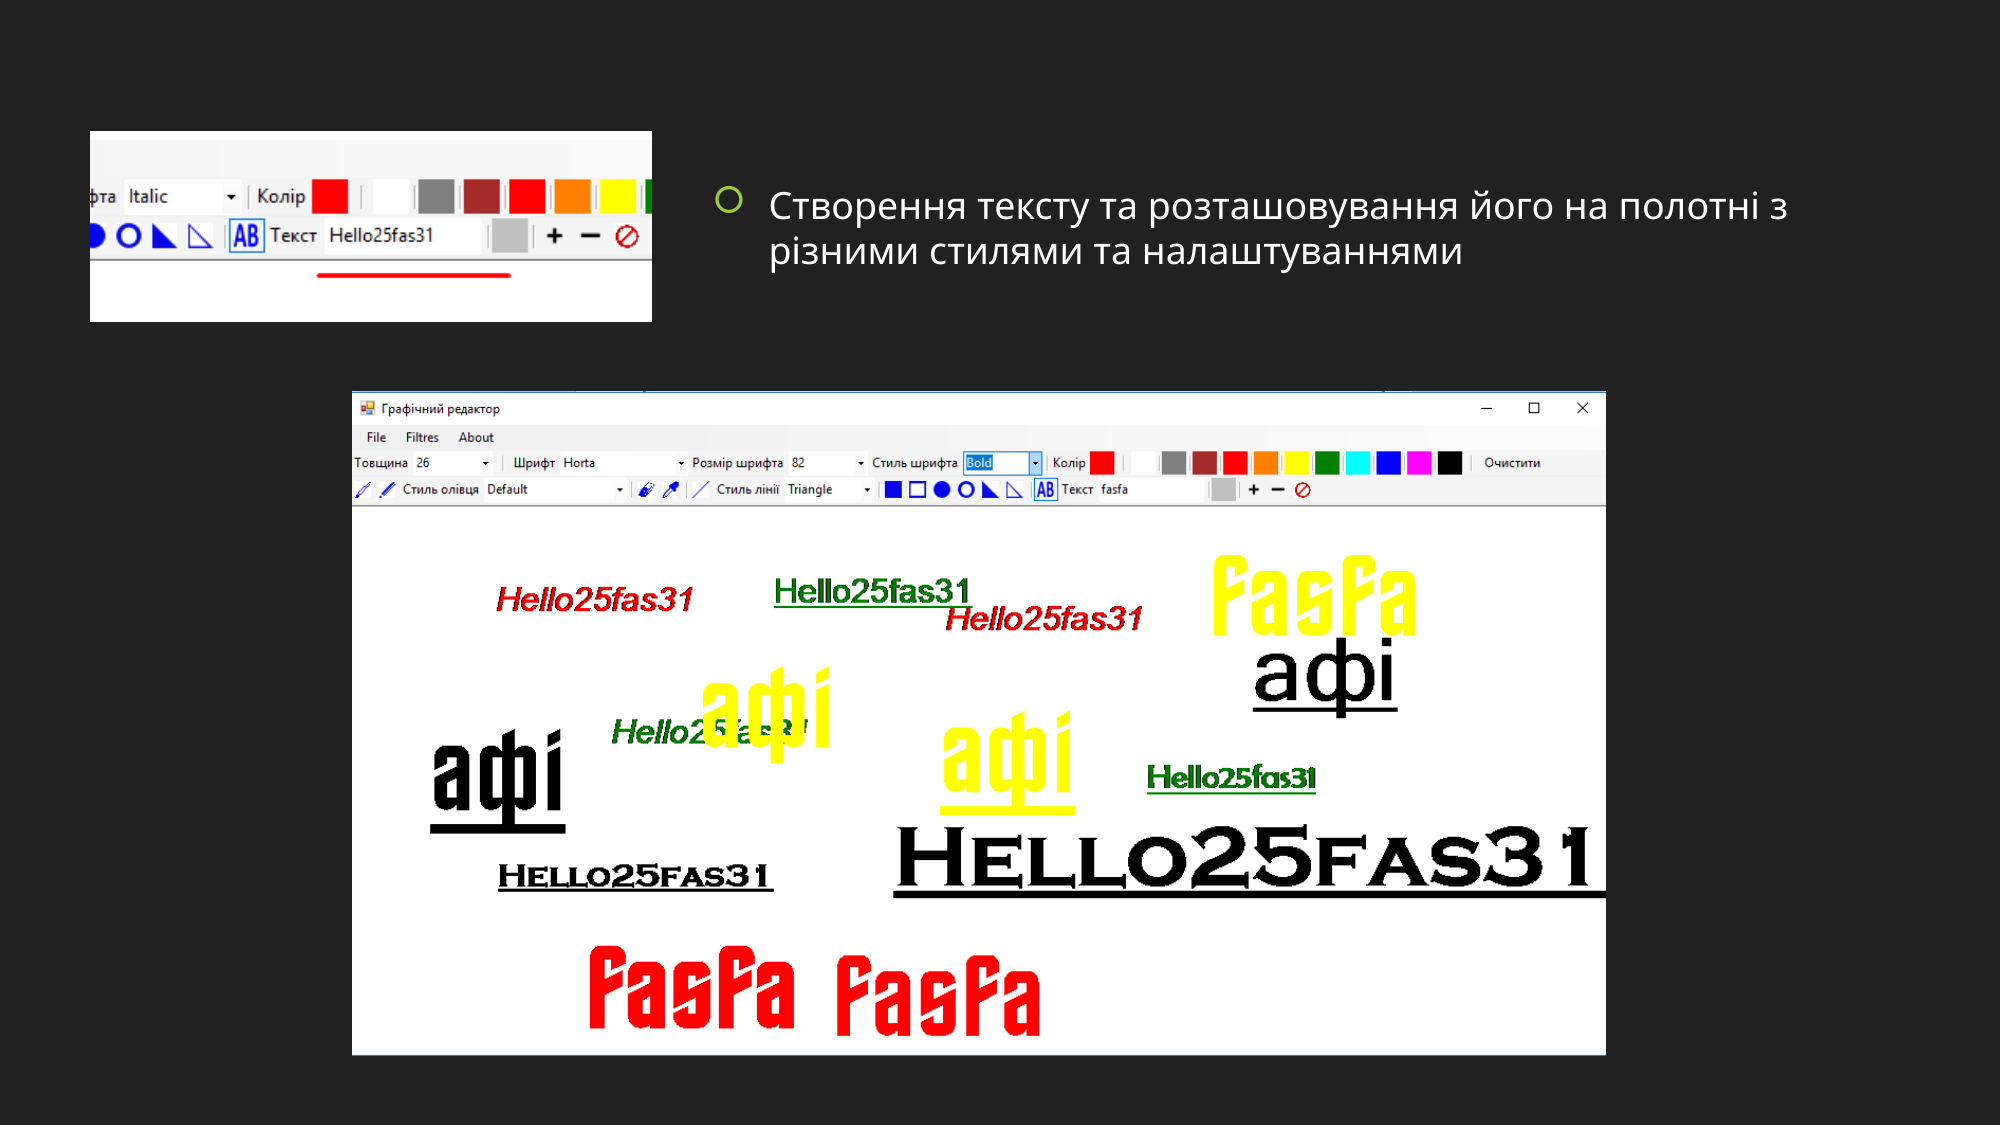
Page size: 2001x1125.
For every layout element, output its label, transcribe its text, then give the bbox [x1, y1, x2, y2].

text_box Створення тексту та розташовування його на полотні з різними стилями та налаштуваннями [697, 109, 1886, 450]
picture [352, 391, 1606, 1056]
picture [90, 131, 652, 323]
